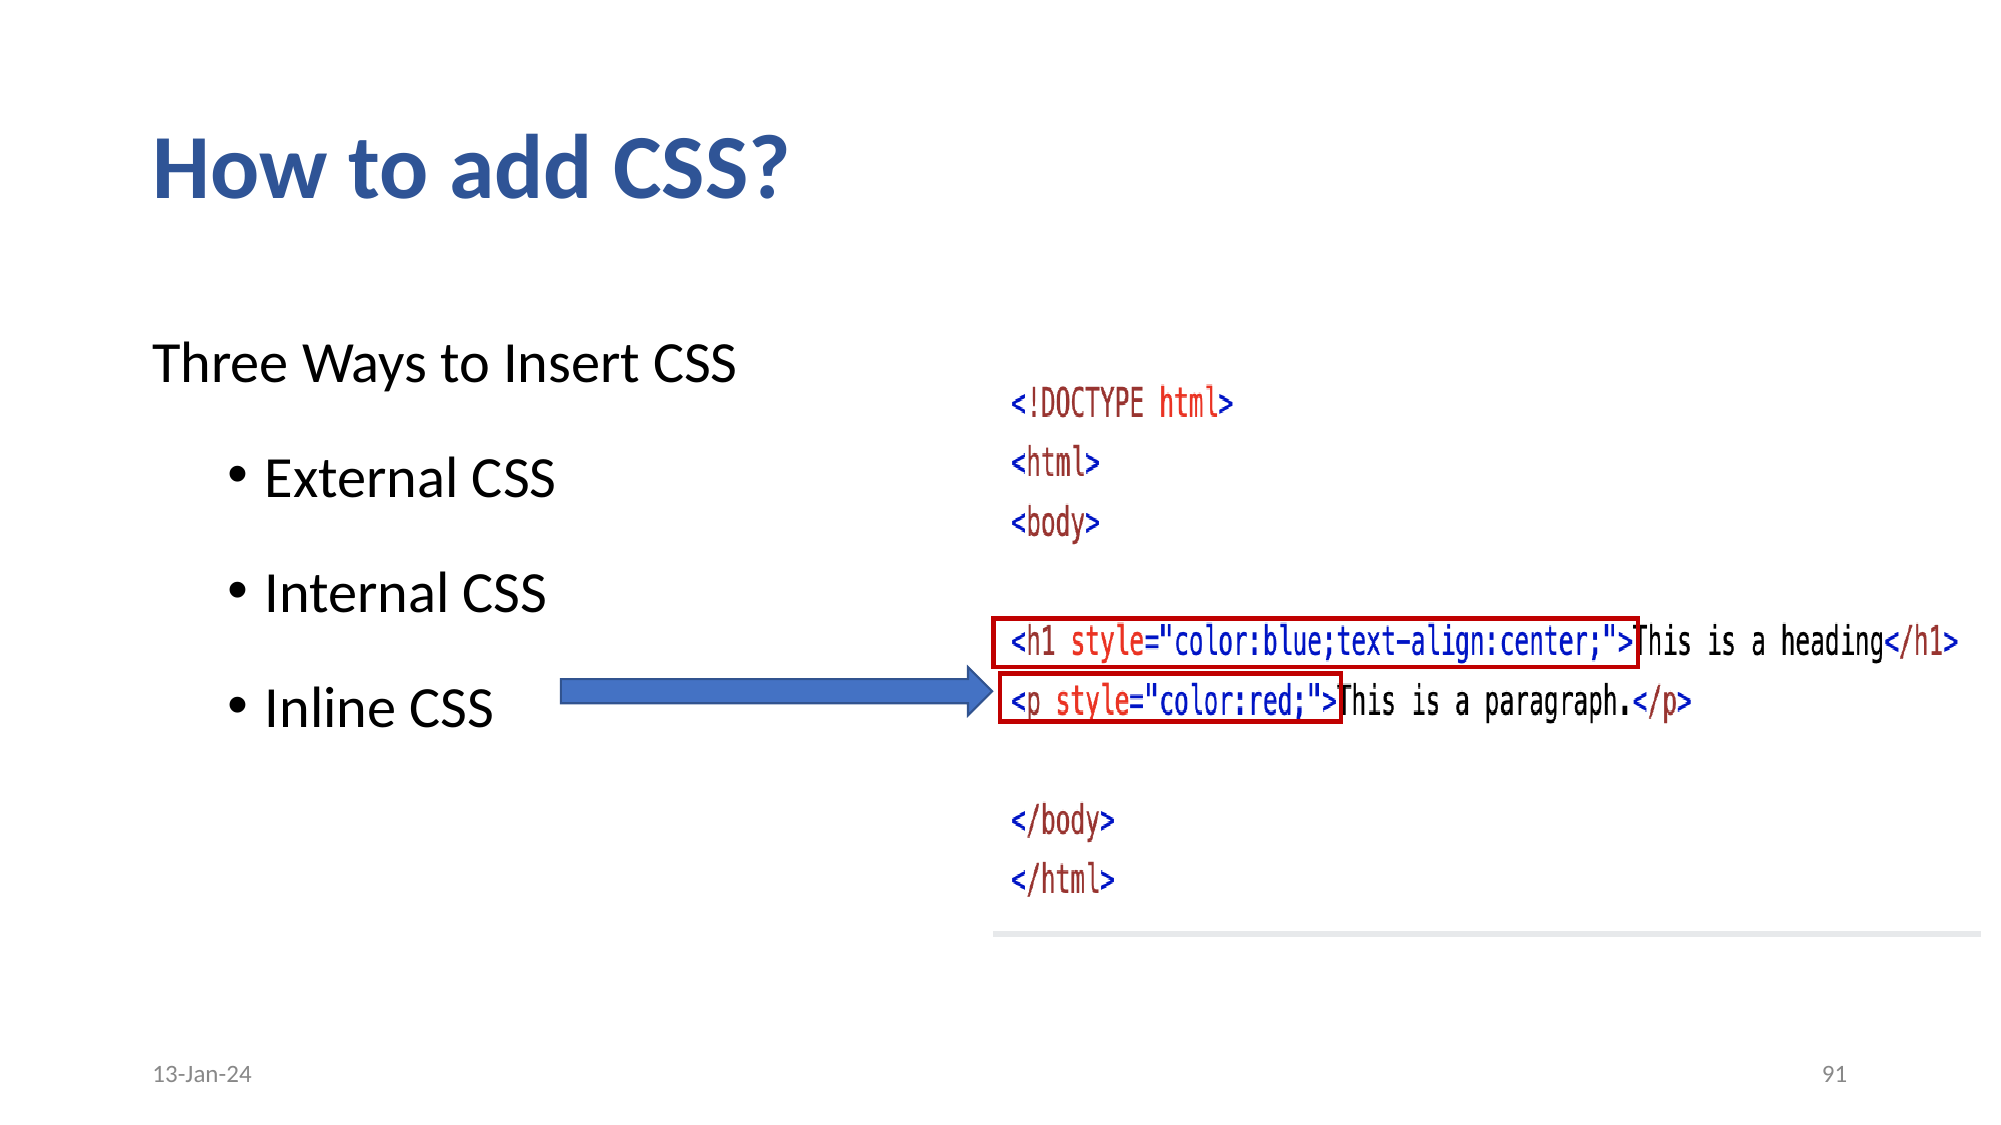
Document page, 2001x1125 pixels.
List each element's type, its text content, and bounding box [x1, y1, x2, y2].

slide_number ‹#› [1412, 1042, 1863, 1103]
slide_number 13-Jan-24 [137, 1042, 588, 1103]
picture [993, 355, 1981, 937]
title How to add CSS? [137, 59, 1863, 278]
text_box [560, 667, 988, 716]
list Three Ways to Insert CSS External CSS Internal CSS Inline CSS [137, 281, 1863, 1043]
